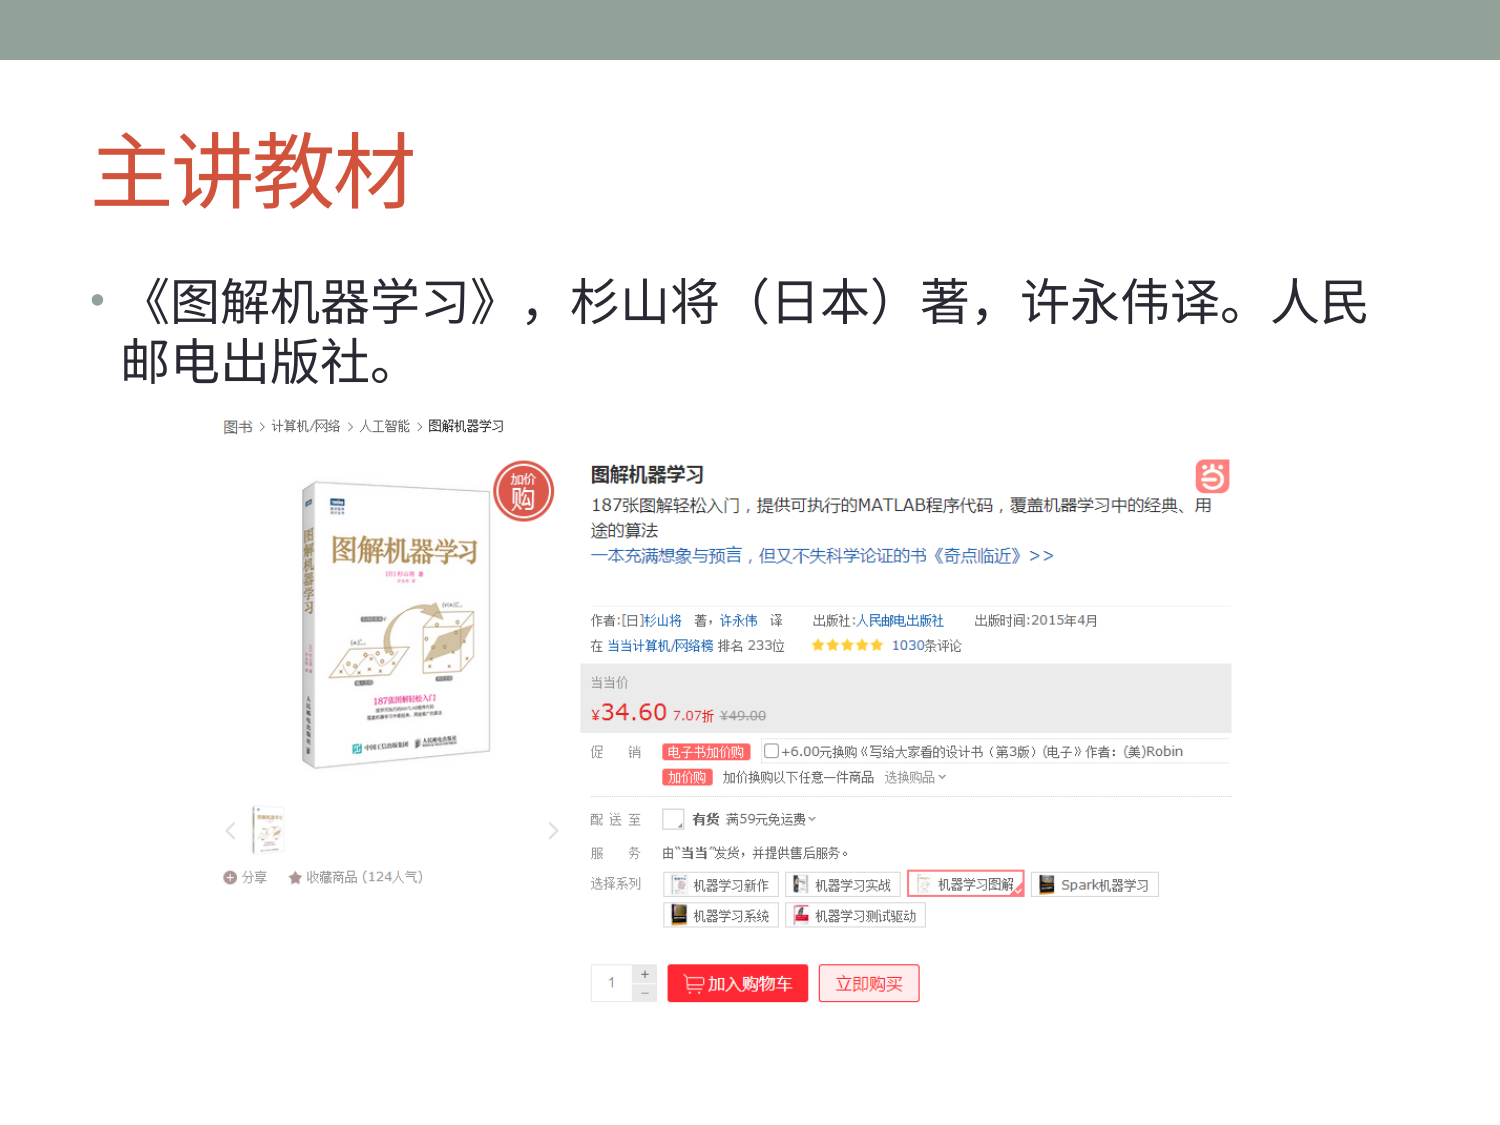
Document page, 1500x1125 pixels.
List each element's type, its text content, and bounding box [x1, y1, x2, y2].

title 主讲教材 [75, 87, 1425, 250]
list 《图解机器学习》，杉山将（日本）著，许永伟译。人民邮电出版社。 [75, 262, 1425, 1063]
picture [214, 408, 1243, 1020]
